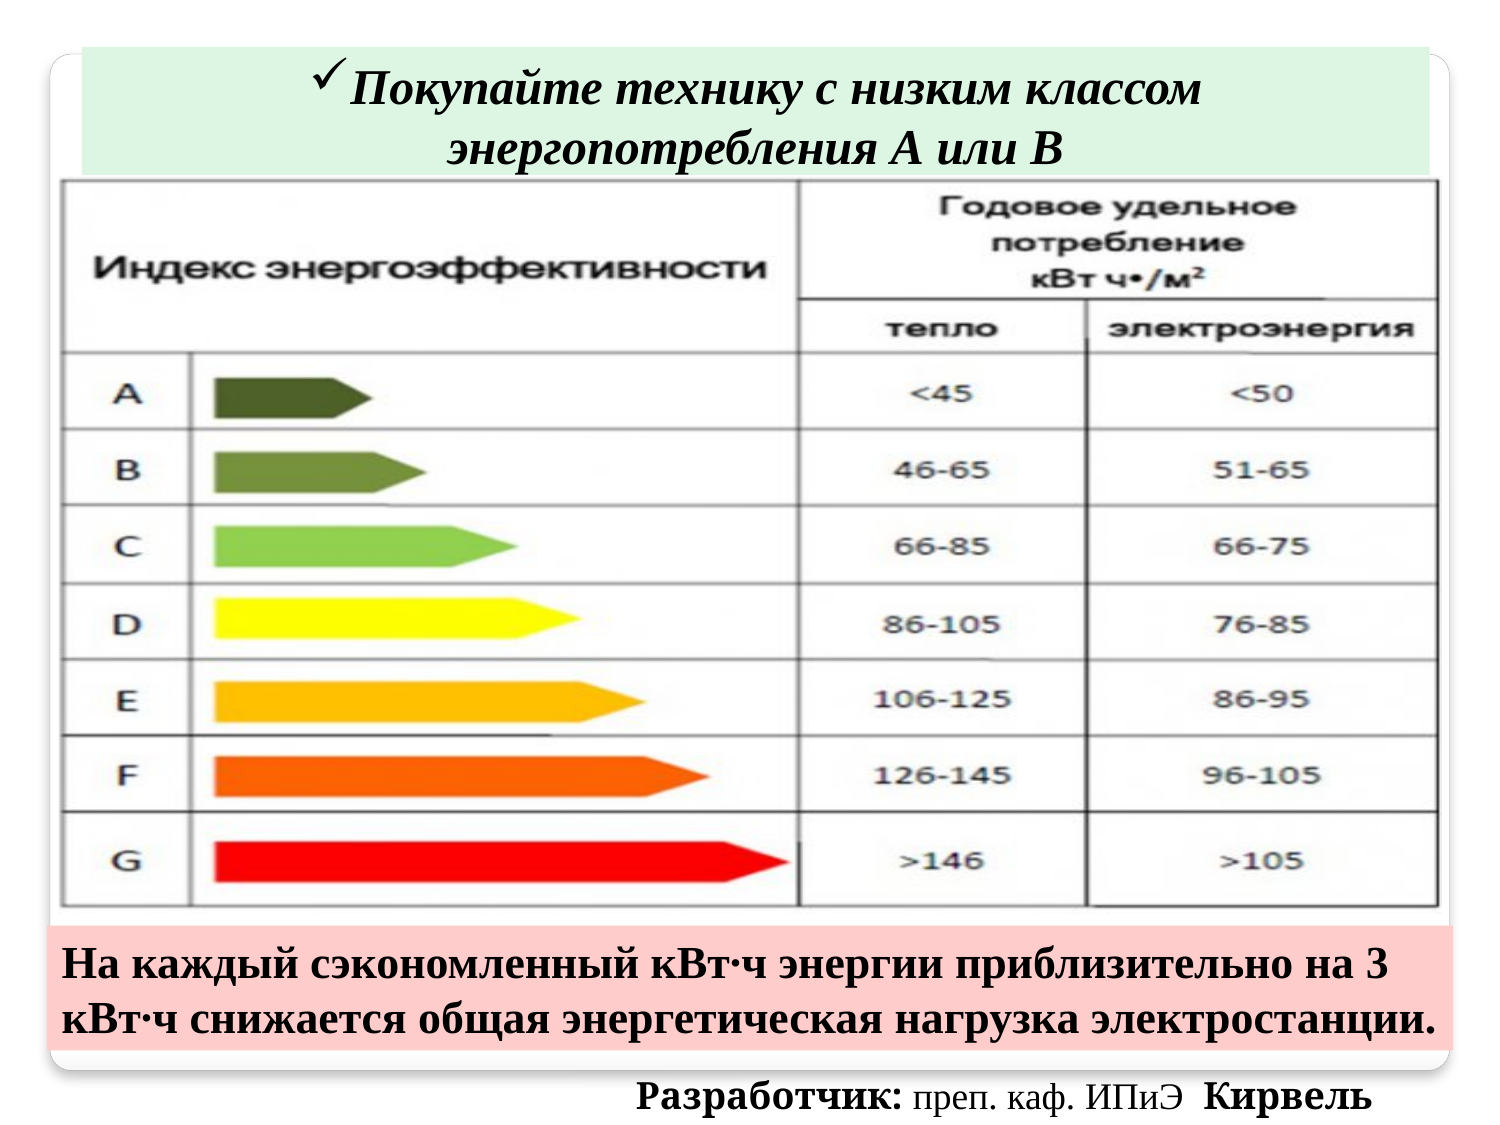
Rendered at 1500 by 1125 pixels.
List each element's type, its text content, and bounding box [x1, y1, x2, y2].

text_box Разработчик: преп. каф. ИПиЭ Кирвель П.И. [621, 1064, 1455, 1125]
picture [58, 175, 1442, 915]
text_box Покупайте технику с низким классом энергопотребления А или В [81, 46, 1430, 174]
text_box На каждый сэкономленный кВт∙ч энергии приблизительно на 3 кВт∙ч снижается общая энергетическая нагрузка электростанции. [46, 925, 1454, 1051]
